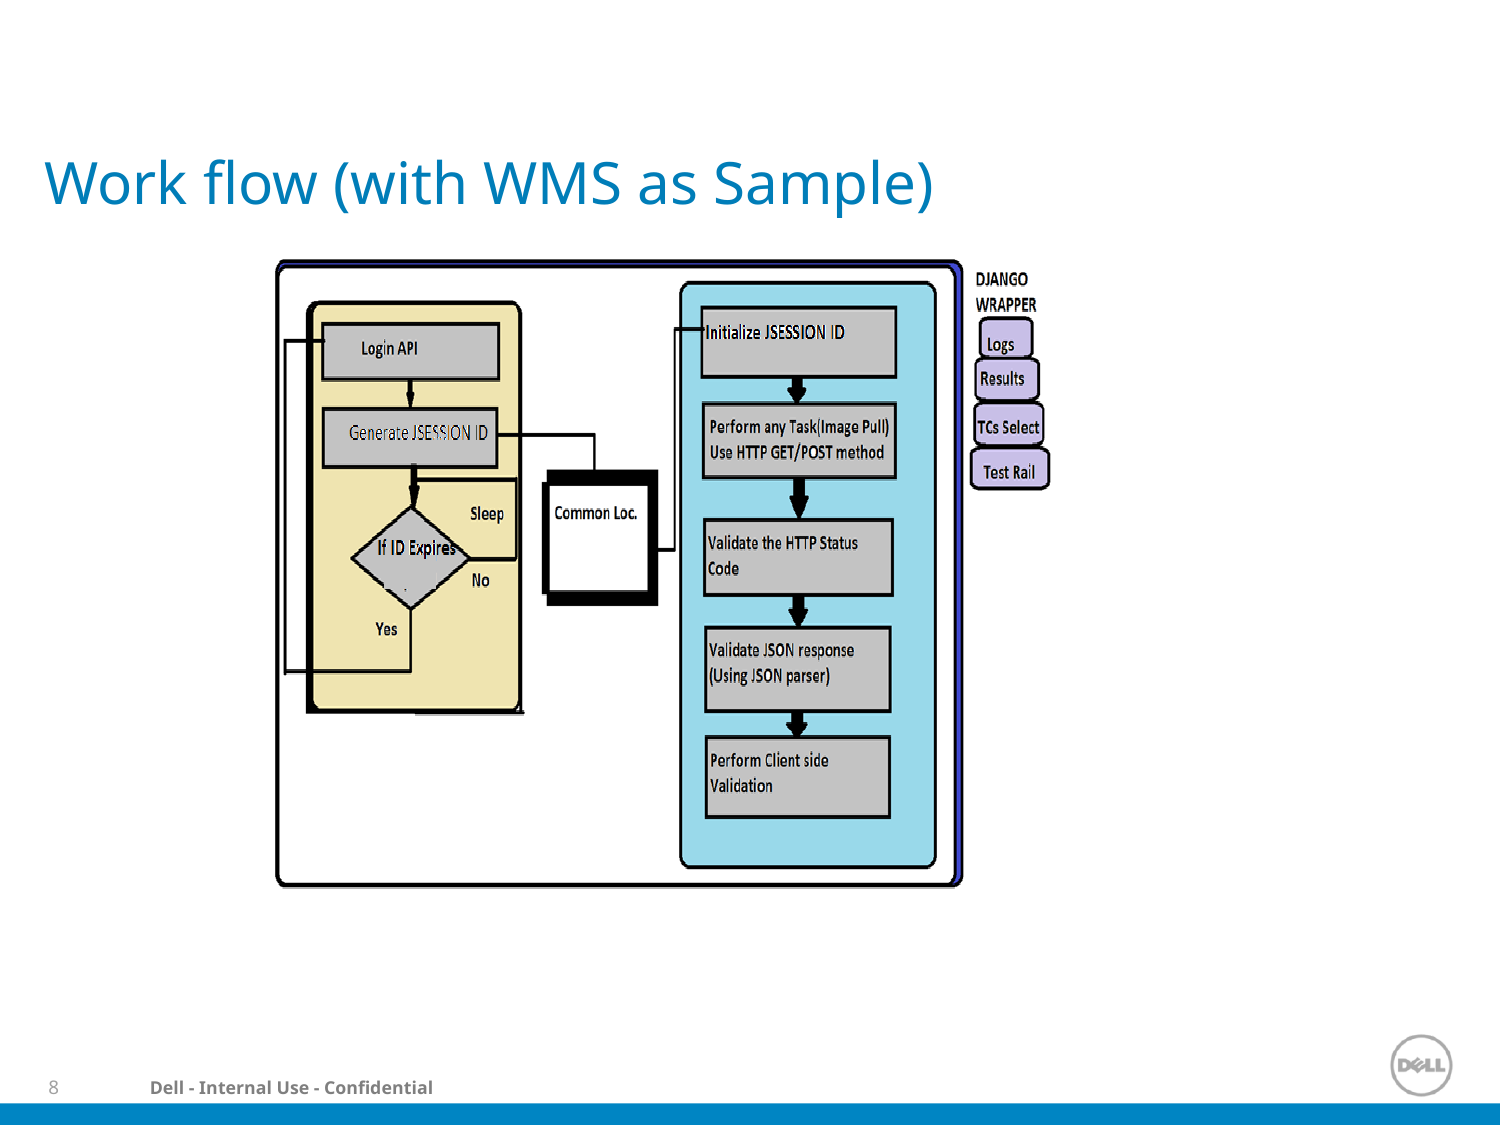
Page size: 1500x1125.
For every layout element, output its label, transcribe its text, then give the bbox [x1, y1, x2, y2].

picture [1382, 1026, 1460, 1103]
list [44, 225, 1476, 901]
picture [266, 258, 1056, 901]
title Work flow (with WMS as Sample) [44, 153, 1350, 225]
